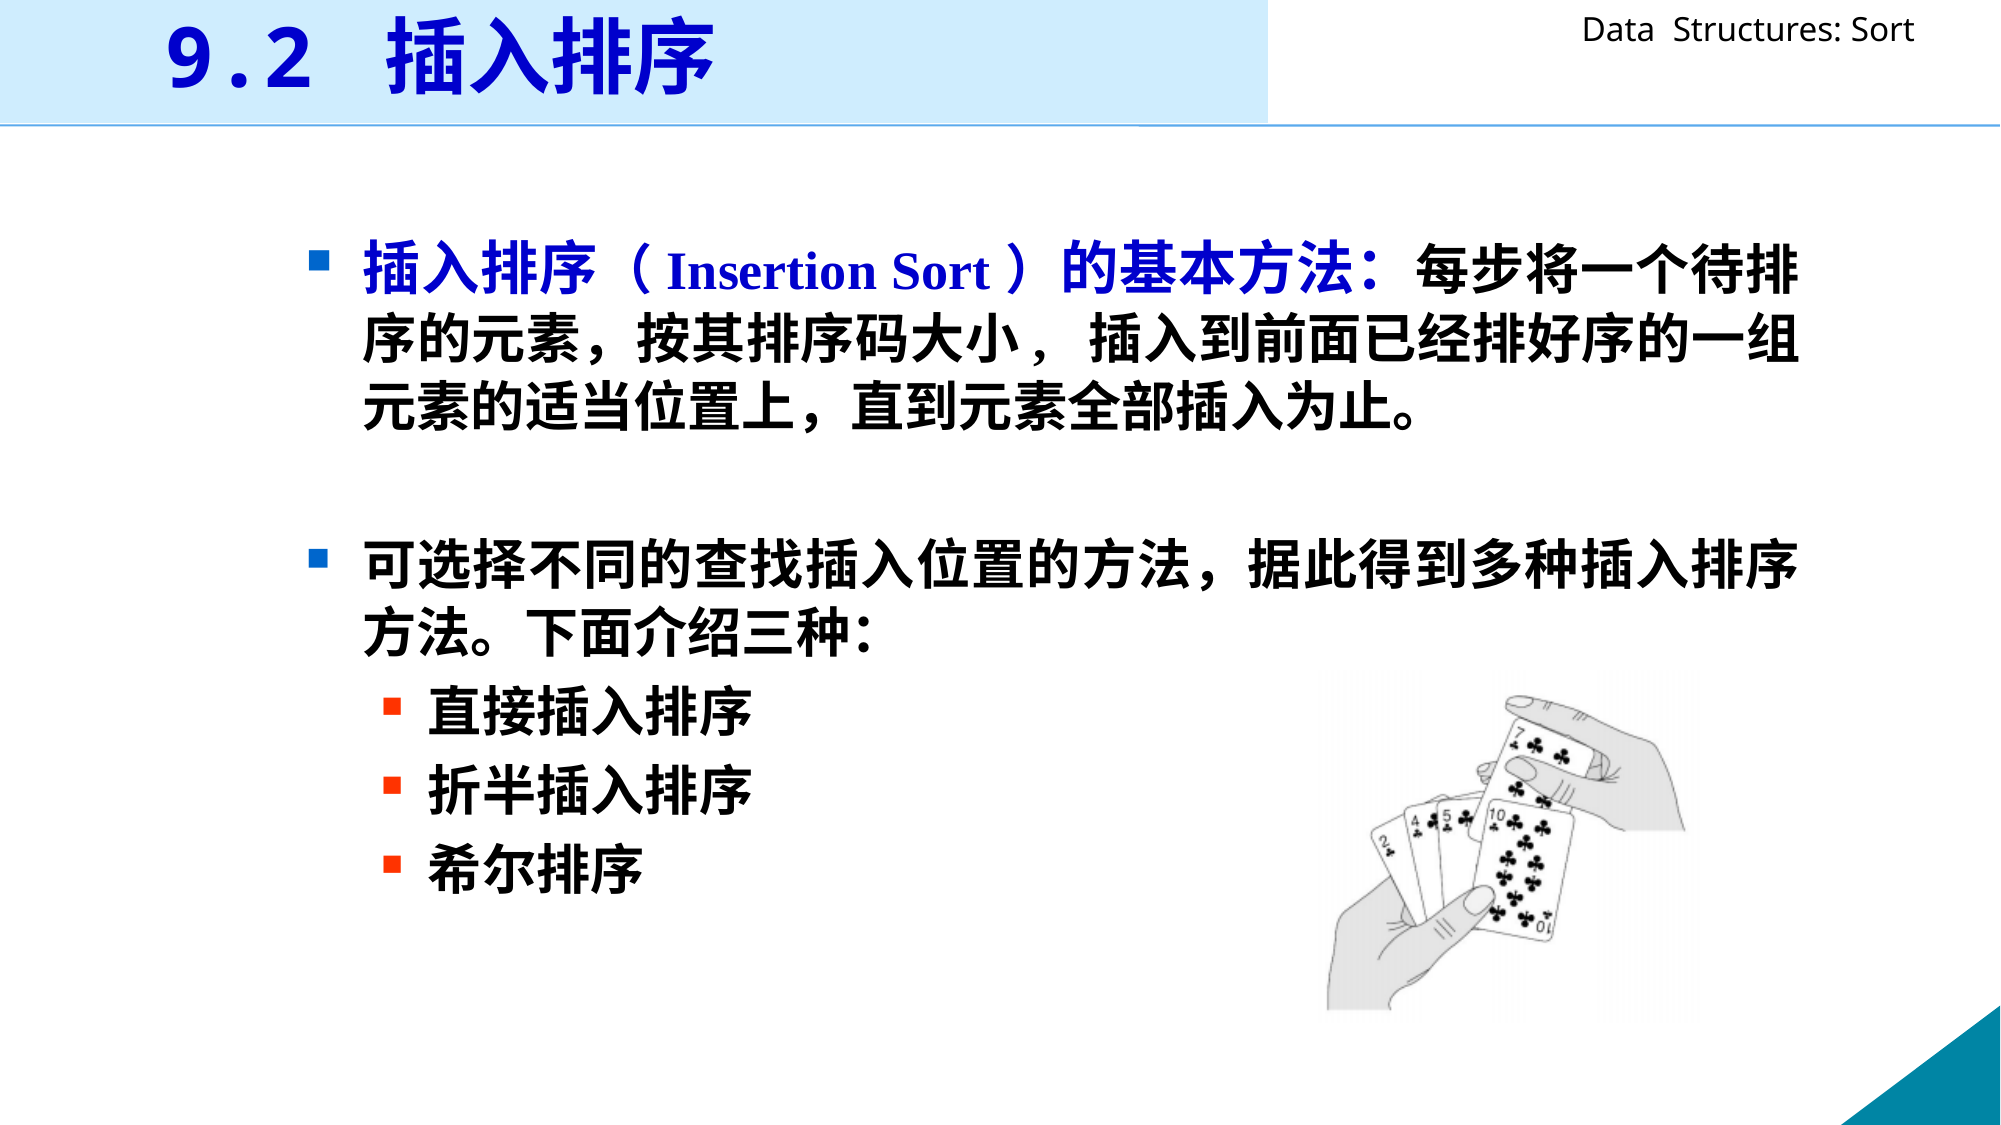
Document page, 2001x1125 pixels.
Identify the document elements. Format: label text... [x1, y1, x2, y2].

text_box 插入排序（Insertion Sort）的基本方法：每步将一个待排序的元素，按其排序码大小, 插入到前面已经排好序的一组元素的适当位置上，直到元素全部插入为止。 可选择不同的查找插入位置的方法，据此得到多种插入排序方法。下面介绍三种： 直接插入排序 折半插入排序 希尔排序 [291, 219, 1816, 976]
picture [1307, 669, 1709, 1023]
text_box 9.2 插入排序 [149, 0, 912, 110]
